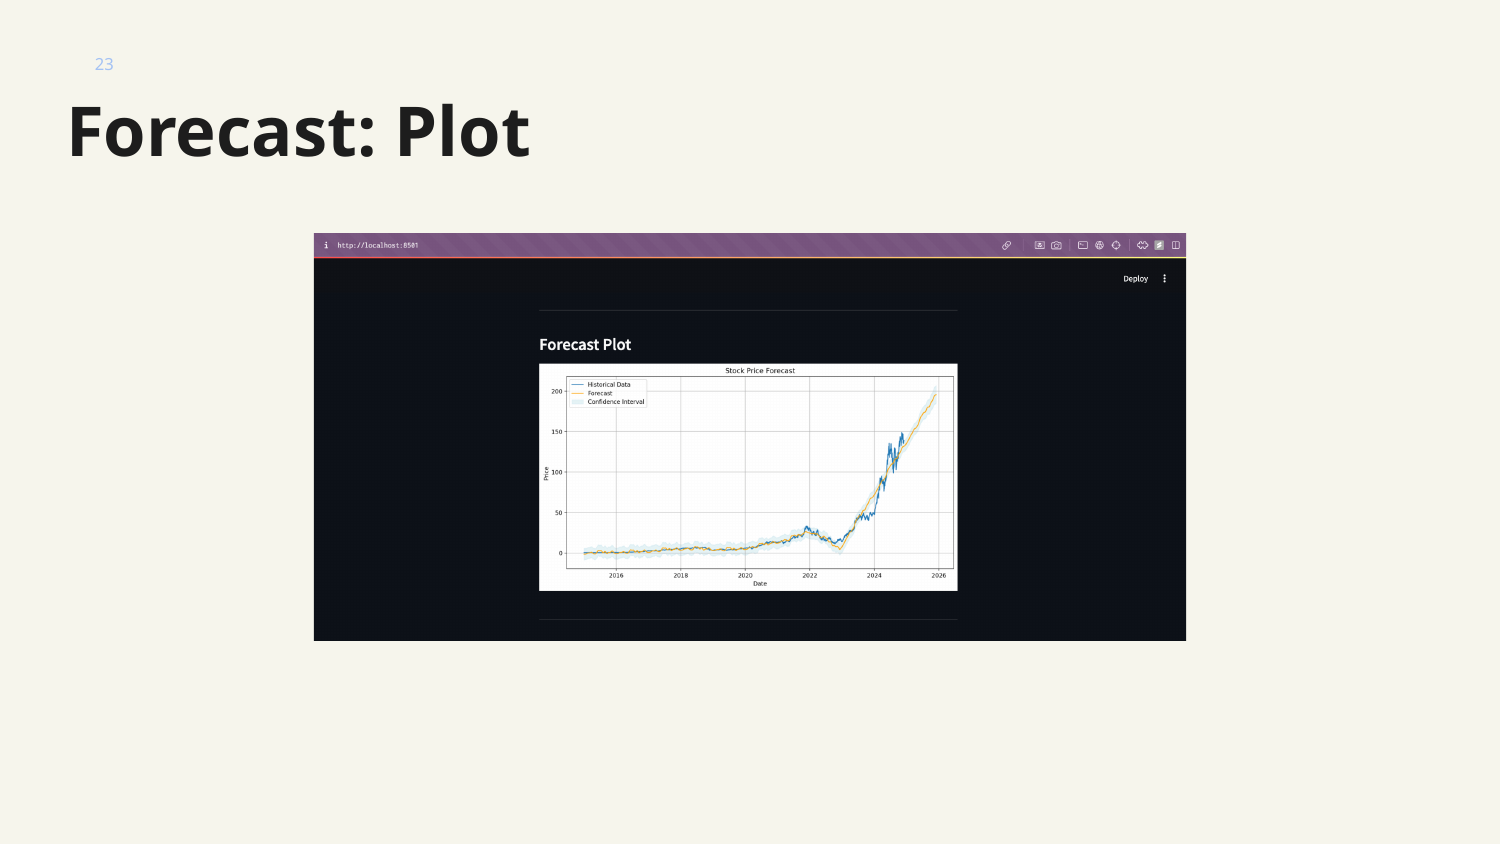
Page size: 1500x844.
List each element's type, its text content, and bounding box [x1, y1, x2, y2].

picture [313, 233, 1187, 641]
title Forecast: Plot [51, 72, 1449, 167]
